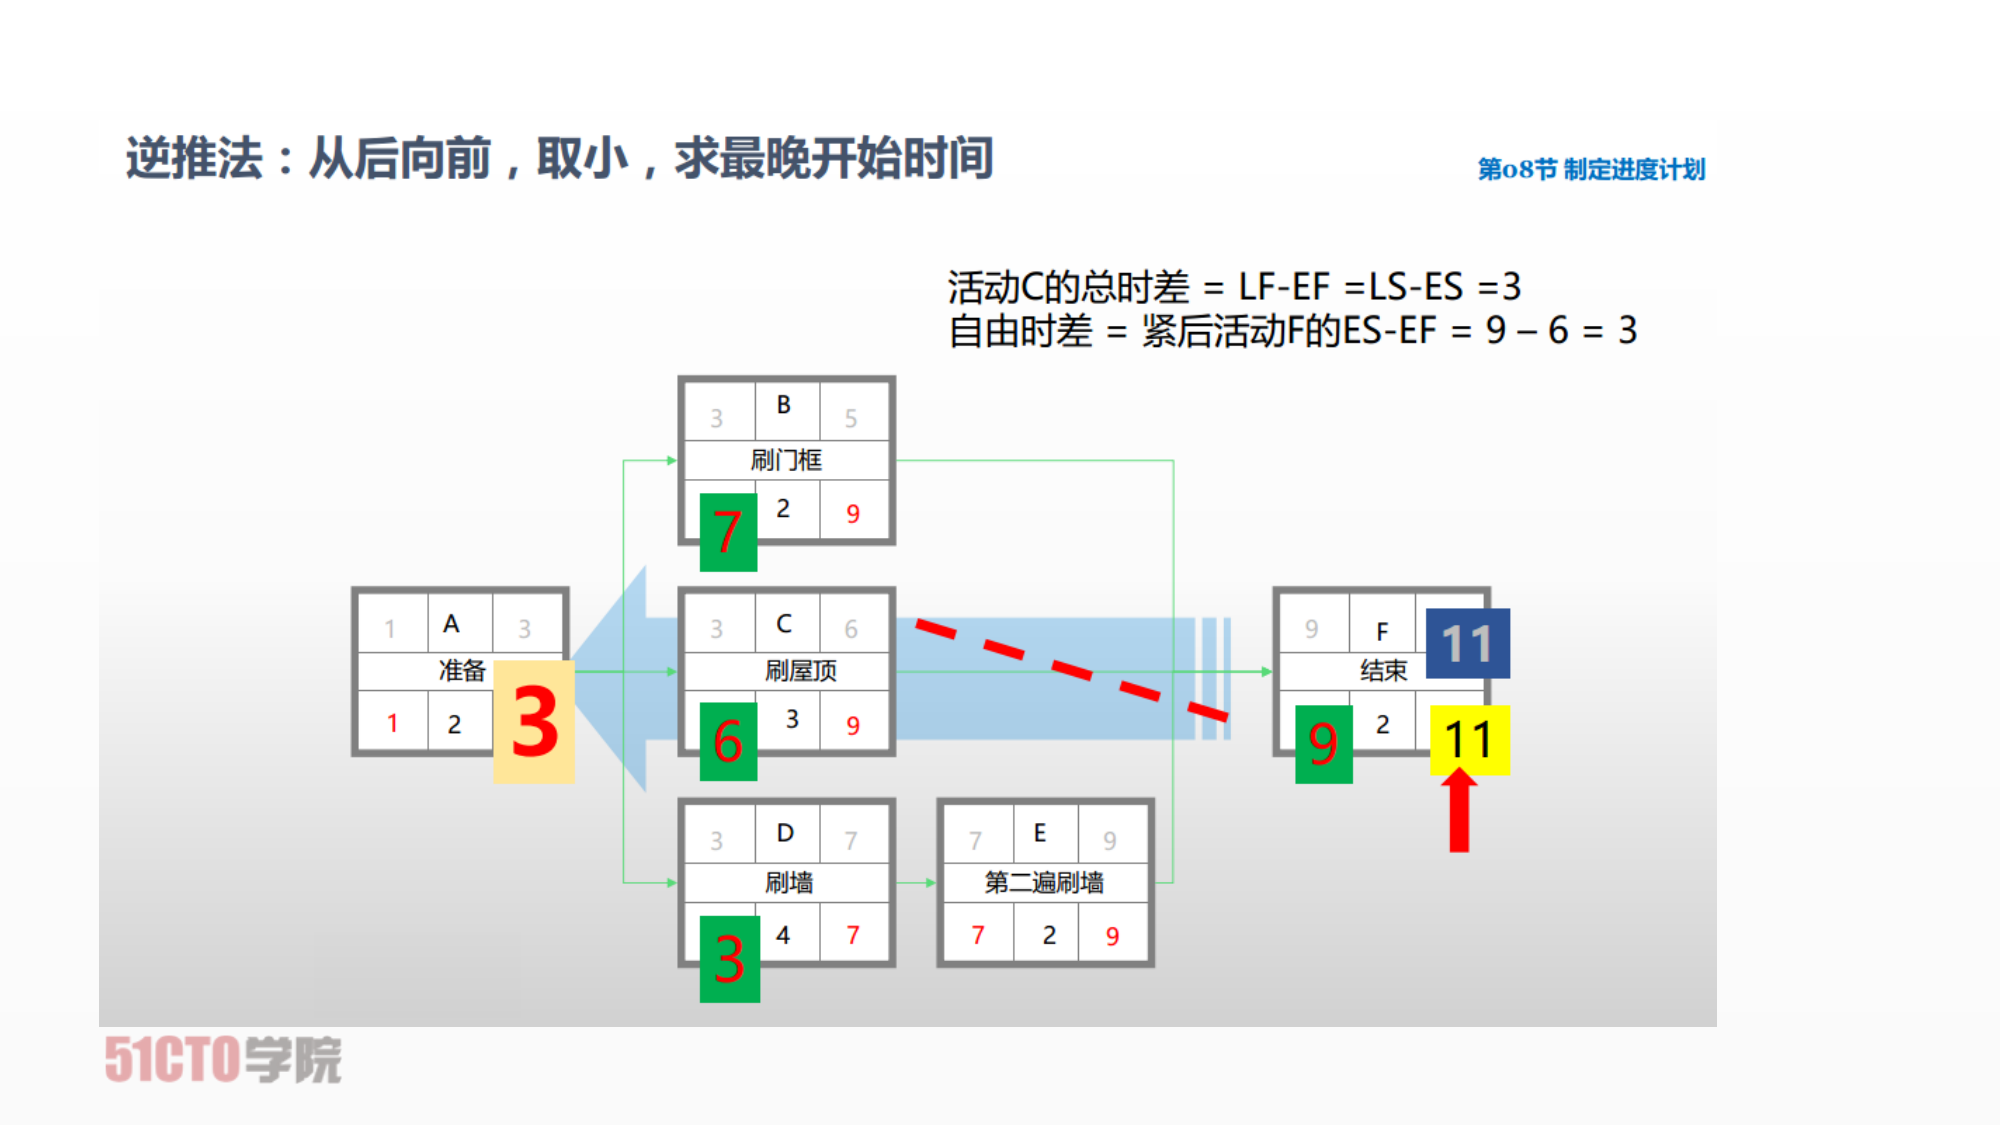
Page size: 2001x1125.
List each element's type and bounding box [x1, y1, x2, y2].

picture [45, 120, 1717, 1107]
